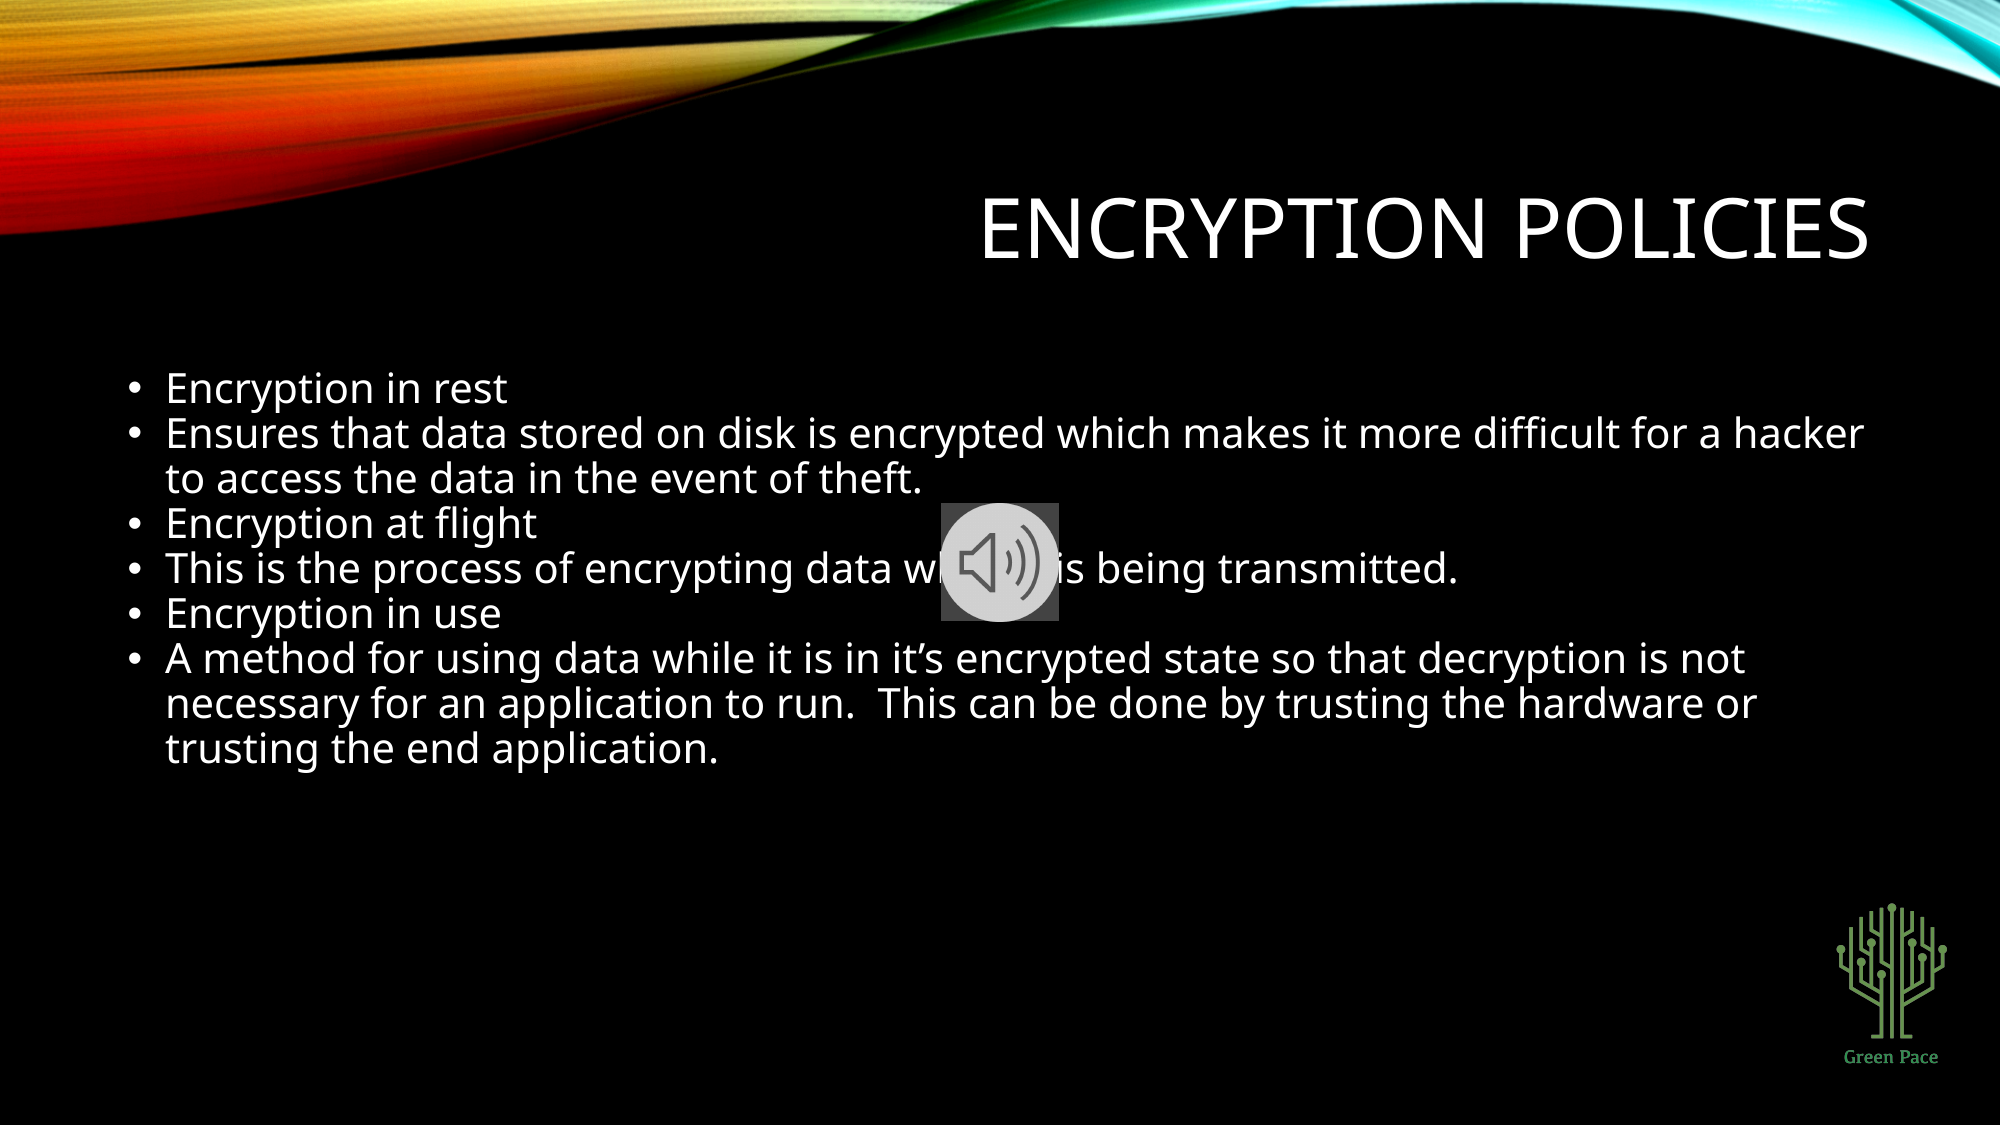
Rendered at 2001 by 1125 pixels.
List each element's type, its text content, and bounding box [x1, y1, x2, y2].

picture [1817, 892, 1964, 1082]
picture [939, 502, 1061, 623]
title ENCRYPTION POLICIES [474, 125, 1888, 338]
picture [0, 0, 2000, 237]
list Encryption in rest Ensures that data stored on disk is encrypted which makes it more difficult for a hacker to access the data in the event of theft. Encryption at flight This is the process of encrypting data while it is being transmitted. Encryption in use A method for using data while it is in it’s encrypted state so that decryption is not necessary for an application to run. This can be done by trusting the hardware or trusting the end application. [112, 360, 1888, 1021]
